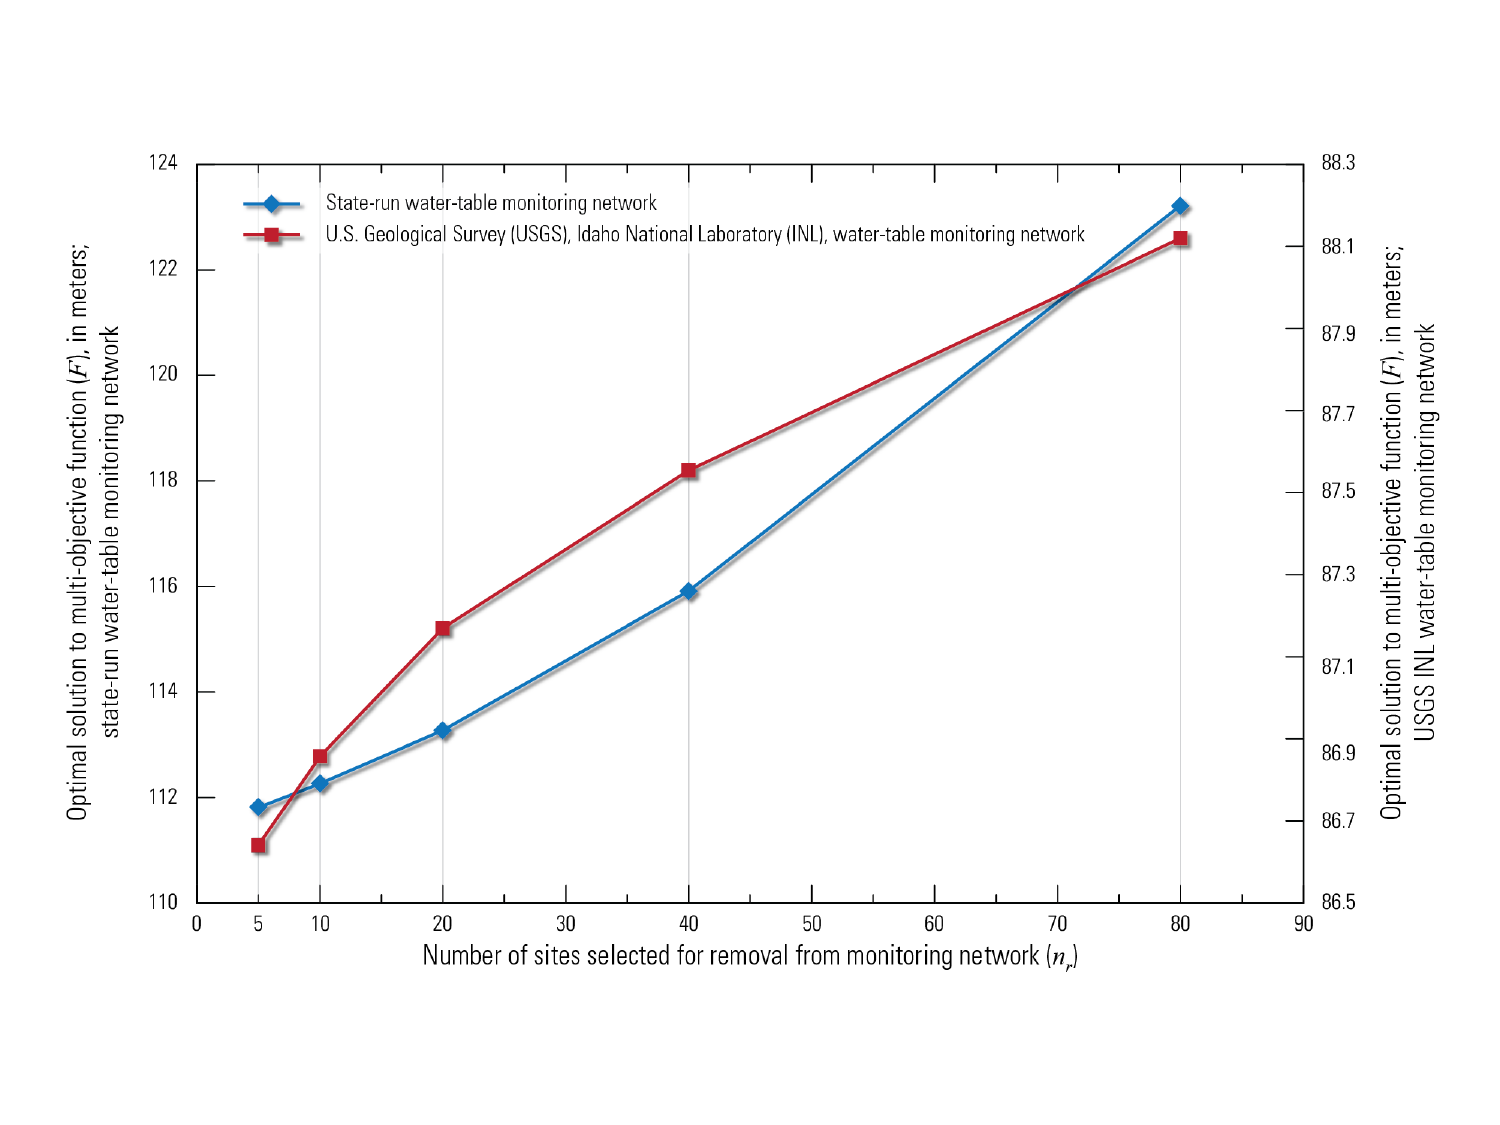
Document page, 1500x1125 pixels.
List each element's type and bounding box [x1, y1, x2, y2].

picture [51, 139, 1449, 986]
